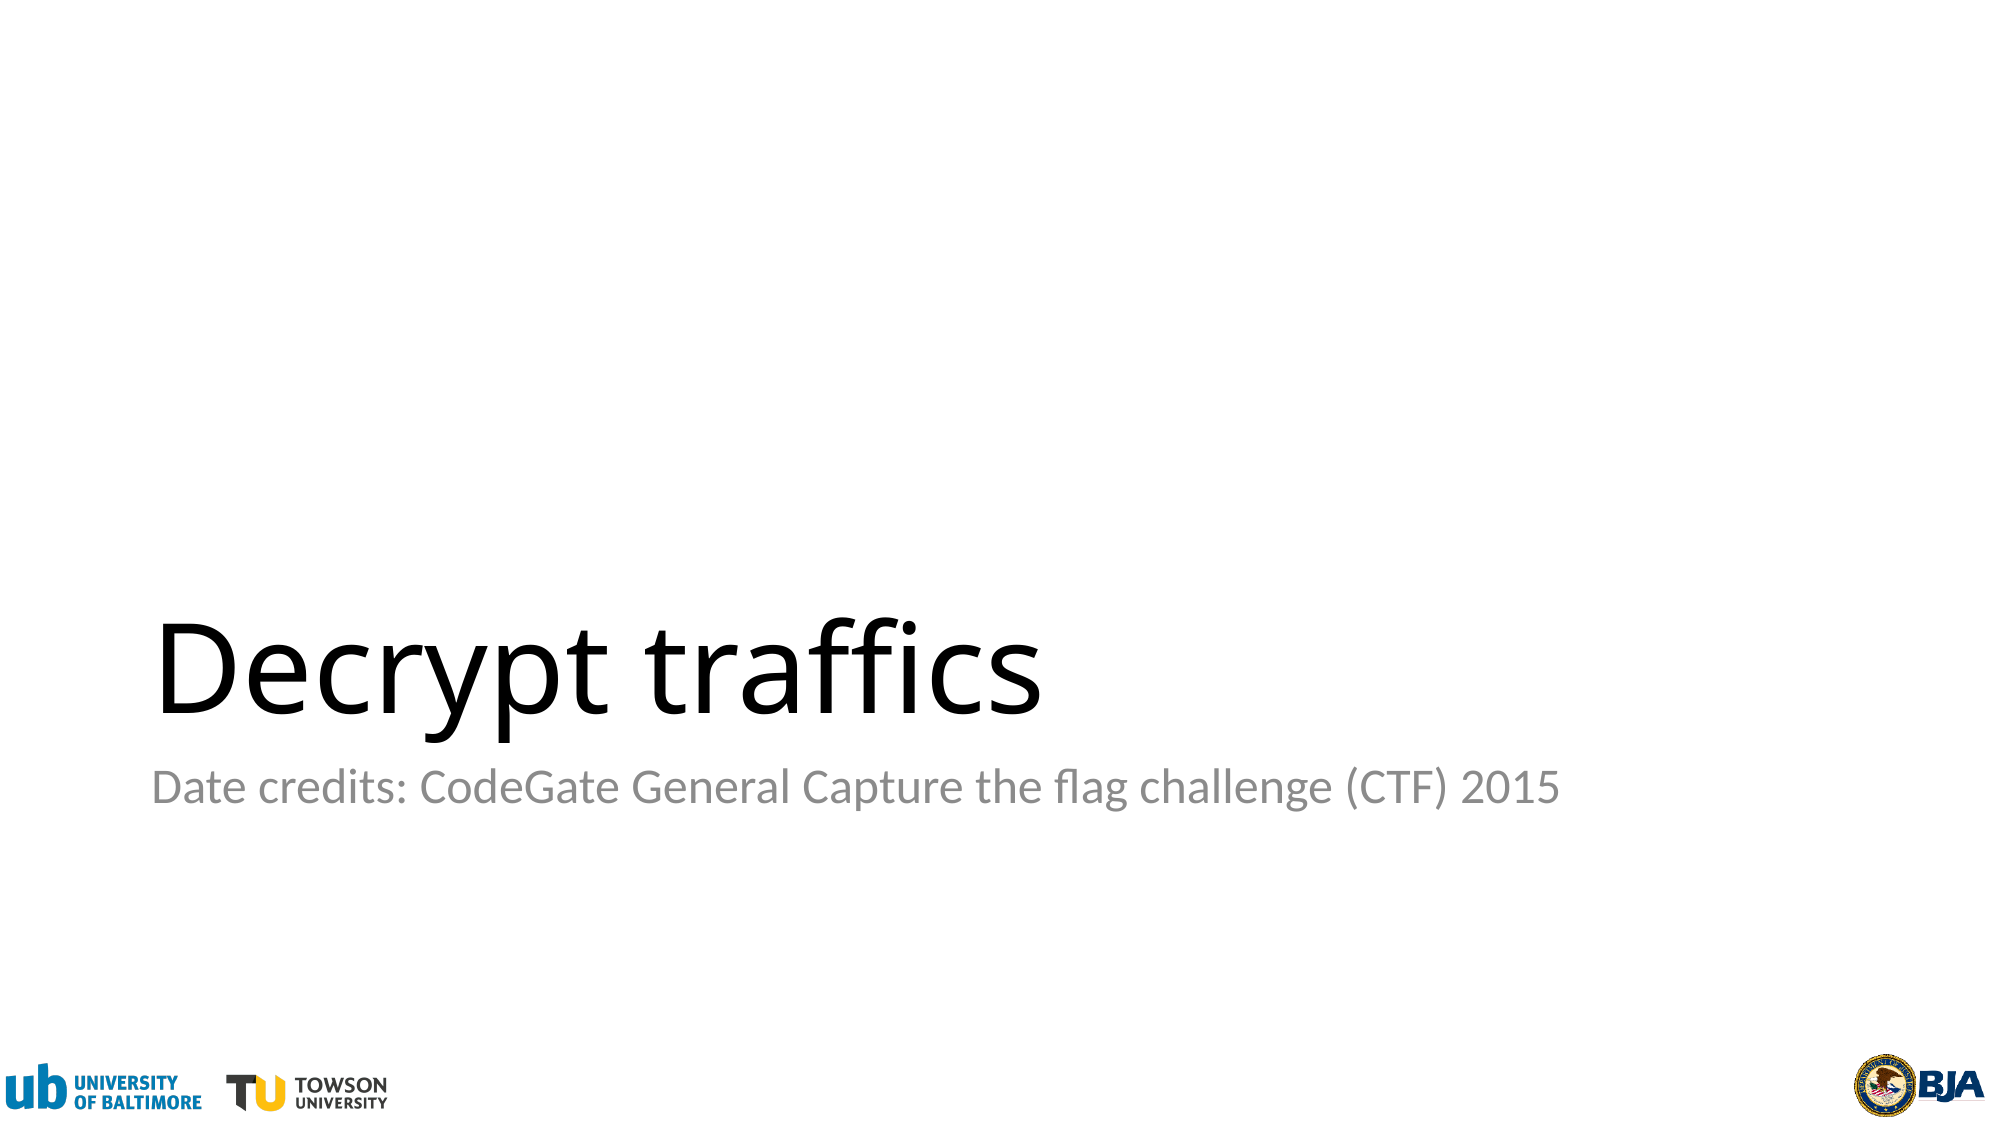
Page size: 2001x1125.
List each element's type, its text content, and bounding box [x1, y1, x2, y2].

title Decrypt traffics [136, 280, 1862, 749]
picture [1854, 1054, 1986, 1117]
list Date credits: CodeGate General Capture the flag challenge (CTF) 2015 [136, 752, 1862, 999]
picture [0, 1031, 407, 1125]
